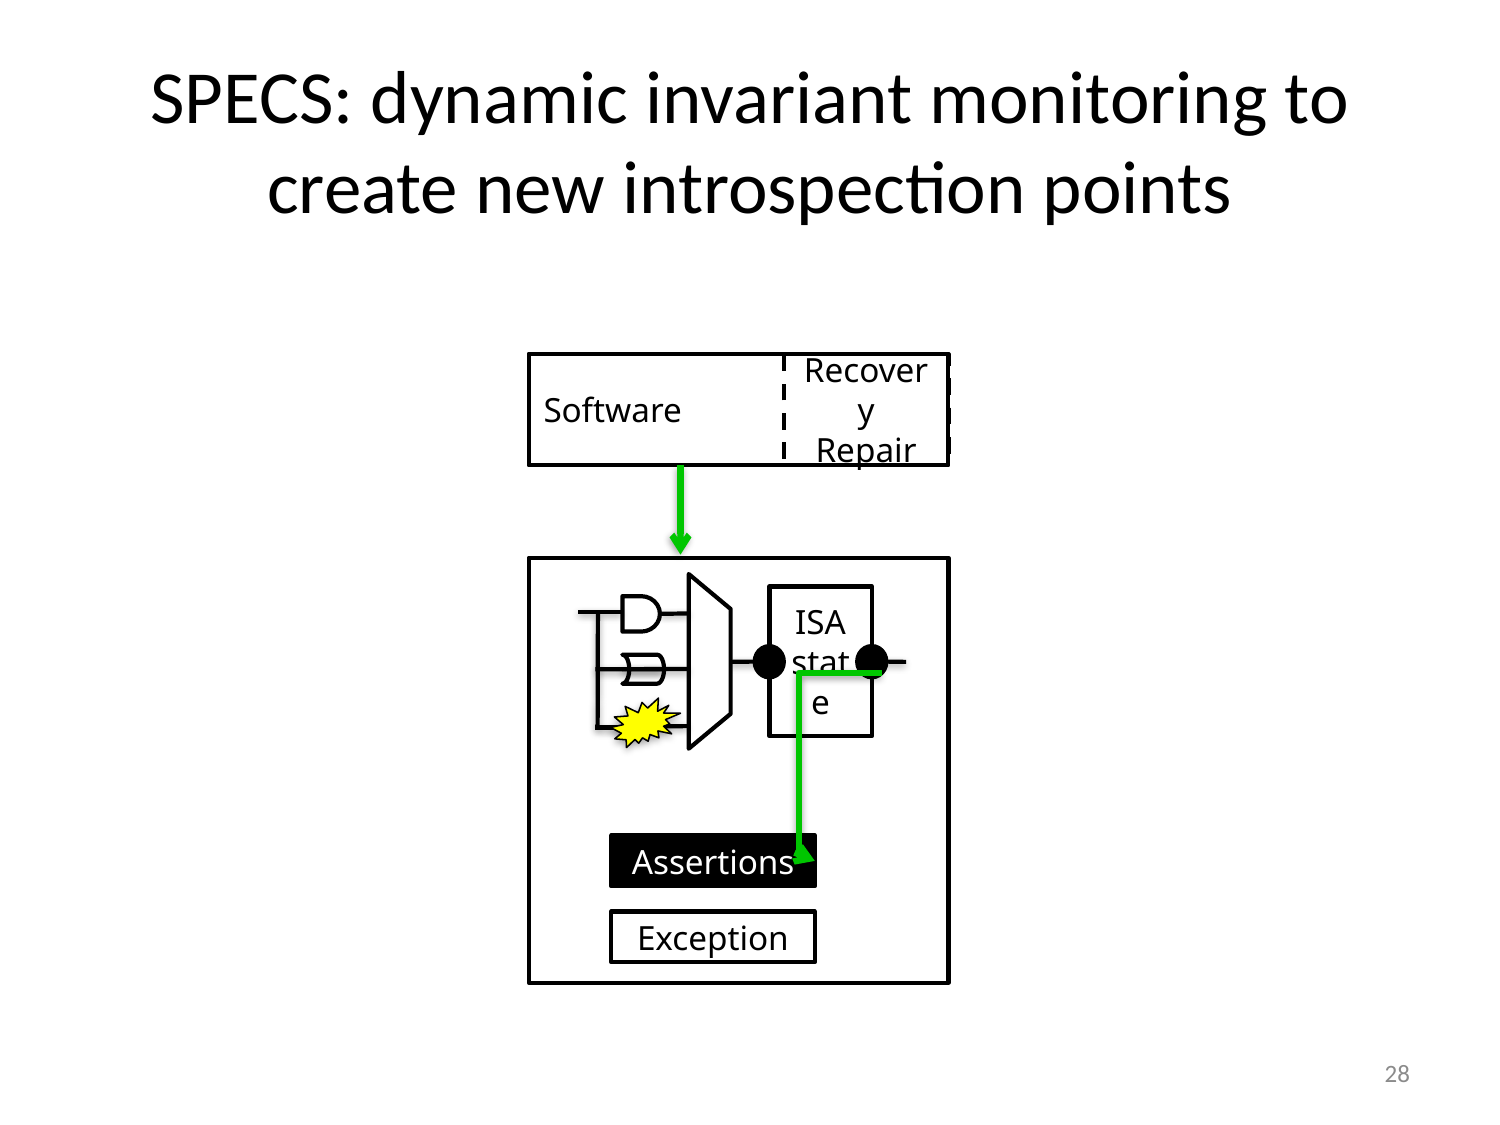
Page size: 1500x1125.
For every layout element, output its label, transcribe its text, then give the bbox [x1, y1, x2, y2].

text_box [754, 732, 943, 801]
text_box [620, 594, 662, 634]
text_box [527, 556, 951, 985]
text_box [752, 644, 786, 680]
text_box [613, 697, 682, 749]
text_box ISA state [767, 584, 874, 731]
text_box [686, 572, 733, 751]
text_box [855, 643, 889, 668]
text_box Exception [609, 909, 817, 964]
text_box [620, 652, 666, 665]
text_box [620, 680, 665, 686]
title SPECS: dynamic invariant monitoring to create new introspection points [75, 45, 1425, 233]
text_box Assertions [609, 833, 817, 888]
slide_number 28 [1074, 1042, 1425, 1103]
text_box [527, 352, 950, 467]
